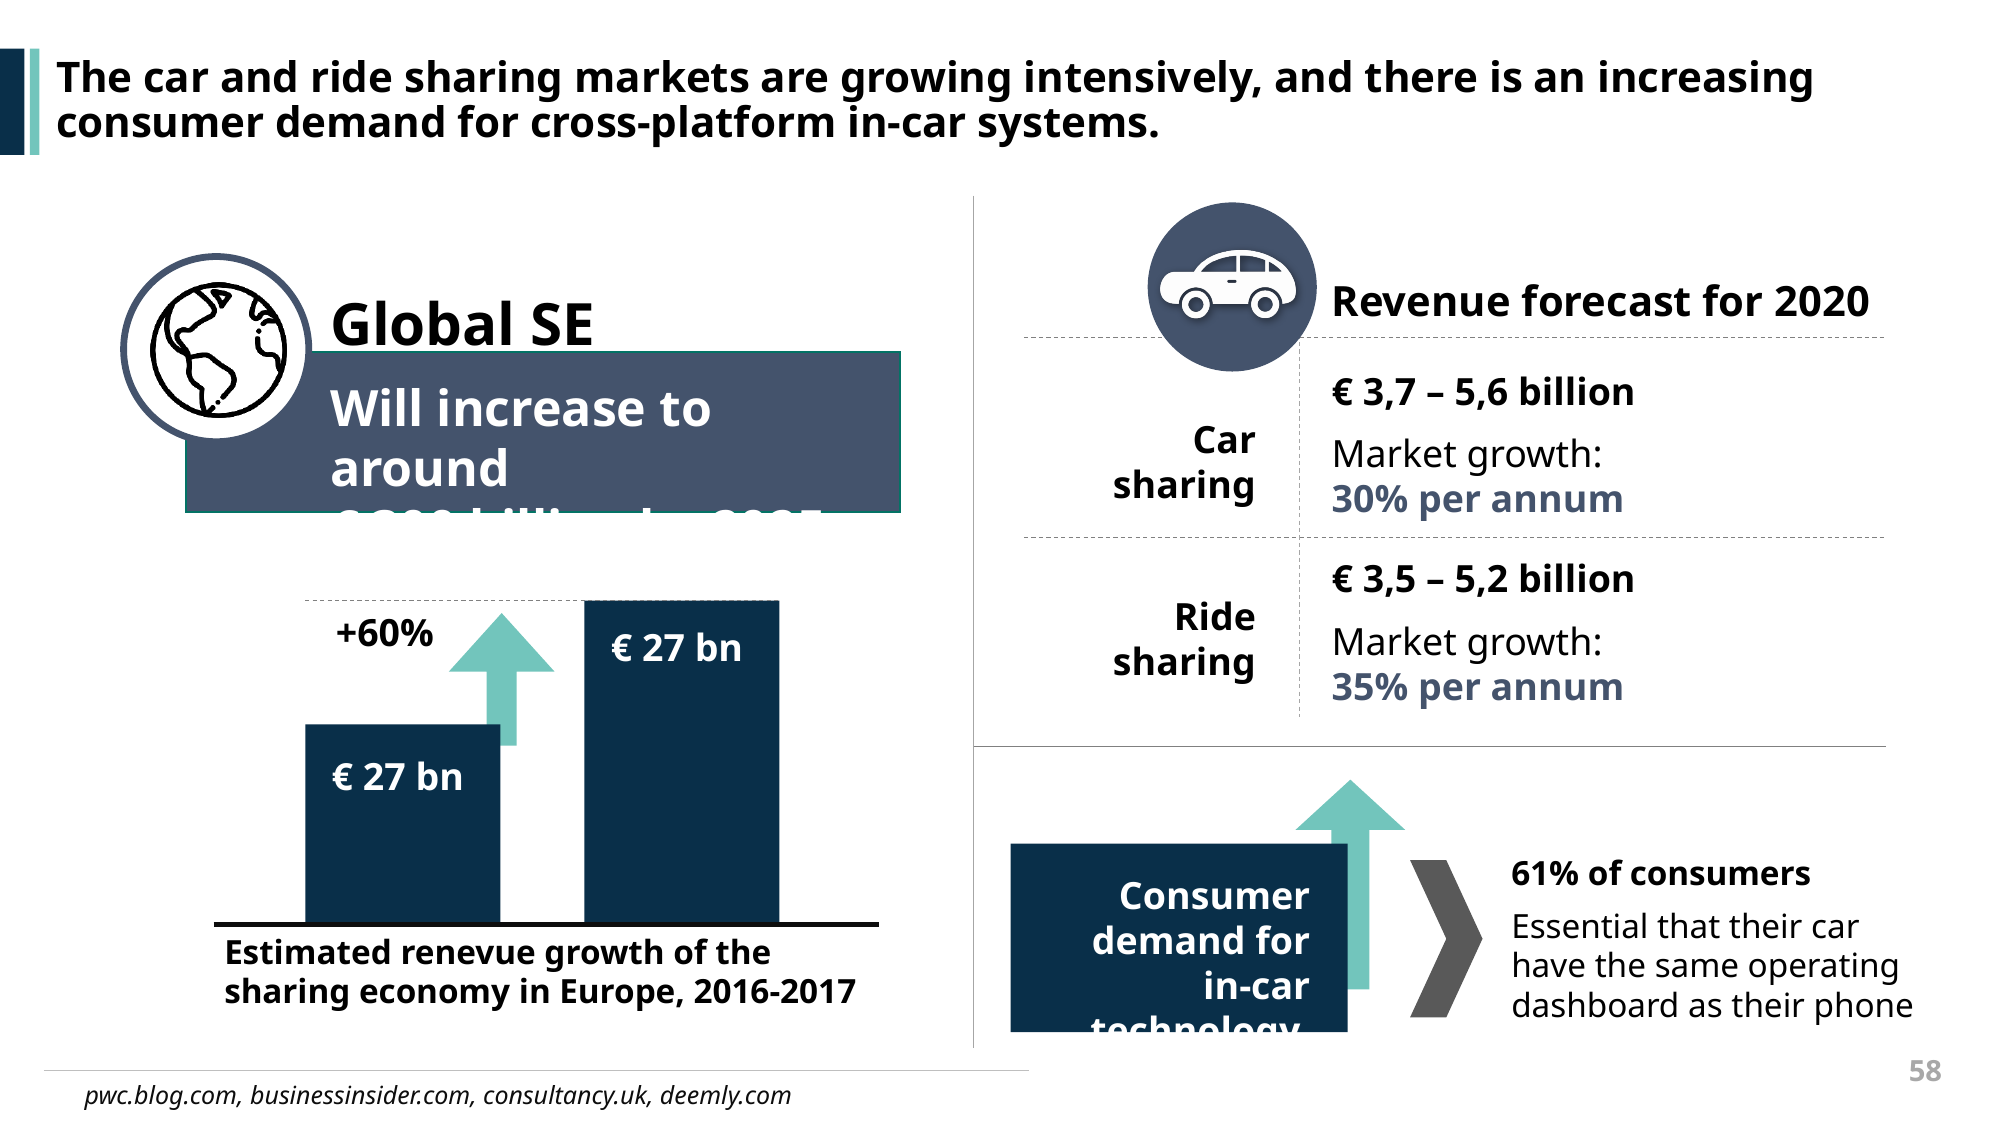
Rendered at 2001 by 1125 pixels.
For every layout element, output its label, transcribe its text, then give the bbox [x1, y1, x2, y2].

text_box Estimated renevue growth of the sharing economy in Europe, 2016-2017 [209, 923, 875, 1018]
text_box Market growth: 35% per annum [1316, 610, 1671, 716]
text_box Car sharing [1029, 408, 1271, 514]
text_box € 3,7 – 5,6 billion [1316, 360, 1671, 421]
picture [1160, 216, 1296, 352]
text_box [1187, 360, 1277, 373]
text_box [446, 611, 557, 747]
text_box [1292, 778, 1408, 991]
text_box [1408, 859, 1484, 1019]
text_box Revenue forecast for 2020 [1316, 267, 1887, 333]
text_box € 27 bn [305, 745, 501, 806]
title The car and ride sharing markets are growing intensively, and there is an increasing consumer demand for cross-platform in-car systems. [41, 48, 1958, 155]
text_box Market growth: 30% per annum [1316, 423, 1671, 528]
text_box € 3,5 – 5,2 billion [1316, 547, 1671, 608]
text_box +60% [297, 601, 449, 662]
text_box pwc.blog.com, businessinsider.com, consultancy.uk, deemly.com [69, 1072, 833, 1117]
text_box [583, 600, 781, 922]
slide_number 58 [1507, 1042, 1958, 1103]
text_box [123, 256, 901, 512]
text_box Consumer demand for in-car technology [1029, 864, 1326, 1060]
text_box € 27 bn [584, 617, 780, 677]
text_box [1010, 843, 1349, 1033]
text_box [304, 723, 501, 922]
text_box 61% of consumers Essential that their car have the same operating dashboard as their phone [1496, 844, 1932, 1032]
text_box [1304, 240, 1318, 334]
text_box [1189, 201, 1276, 213]
text_box [1146, 248, 1156, 326]
text_box Ride sharing [1029, 585, 1271, 691]
